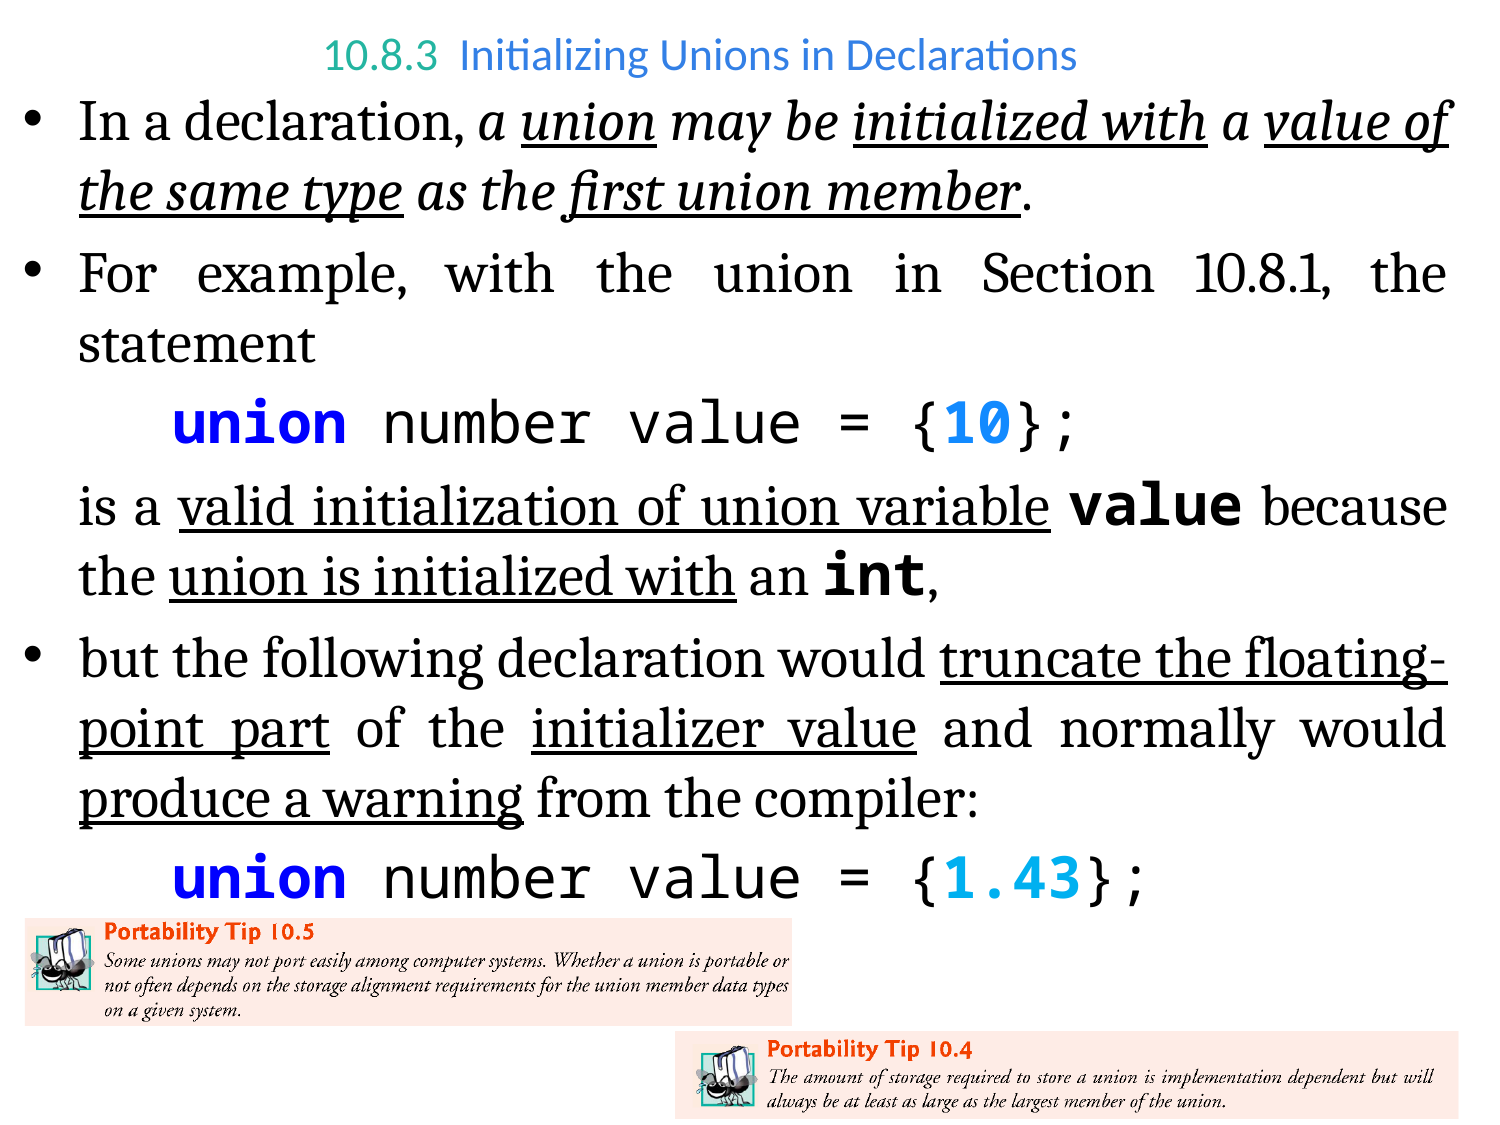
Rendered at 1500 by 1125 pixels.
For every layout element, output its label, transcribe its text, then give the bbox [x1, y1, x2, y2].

title 10.8.3 Initializing Unions in Declarations [24, 16, 1375, 74]
list In a declaration, a union may be initialized with a value of the same type as the first union member. For example, with the union in Section 10.8.1, the statement union number value = {10}; is a valid initialization of union variable value because the union is initialized with an int, but the following declaration would truncate the floating-point part of the initializer value and normally would produce a warning from the compiler: union number value = {1.43}; [7, 74, 1464, 900]
picture [24, 918, 793, 1026]
picture [667, 1029, 1466, 1119]
